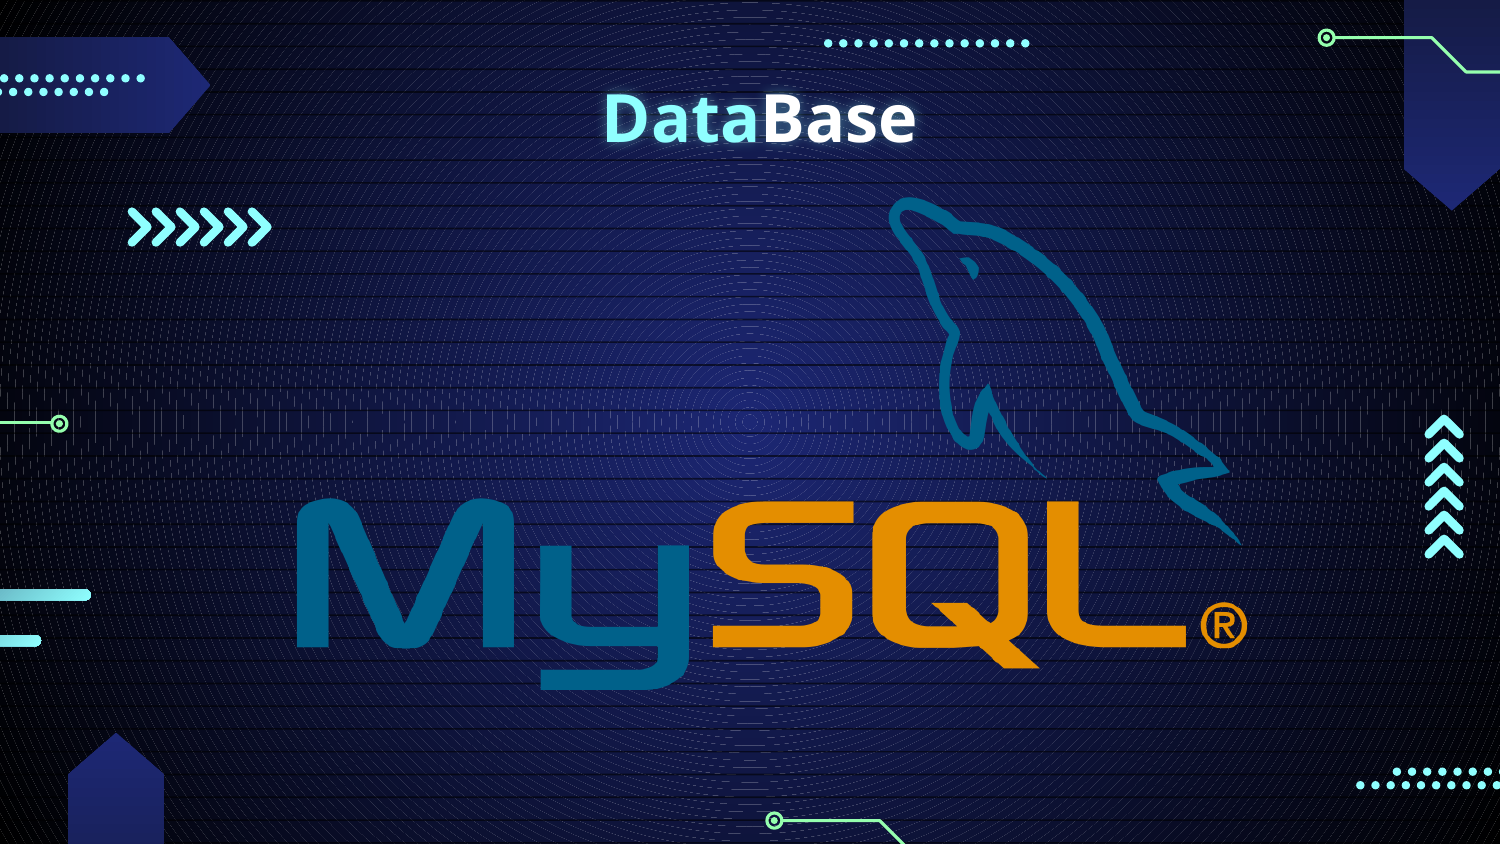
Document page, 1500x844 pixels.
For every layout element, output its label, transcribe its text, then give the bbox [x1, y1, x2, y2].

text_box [126, 206, 273, 247]
title DataBase [127, 69, 1394, 164]
picture [295, 196, 1248, 690]
